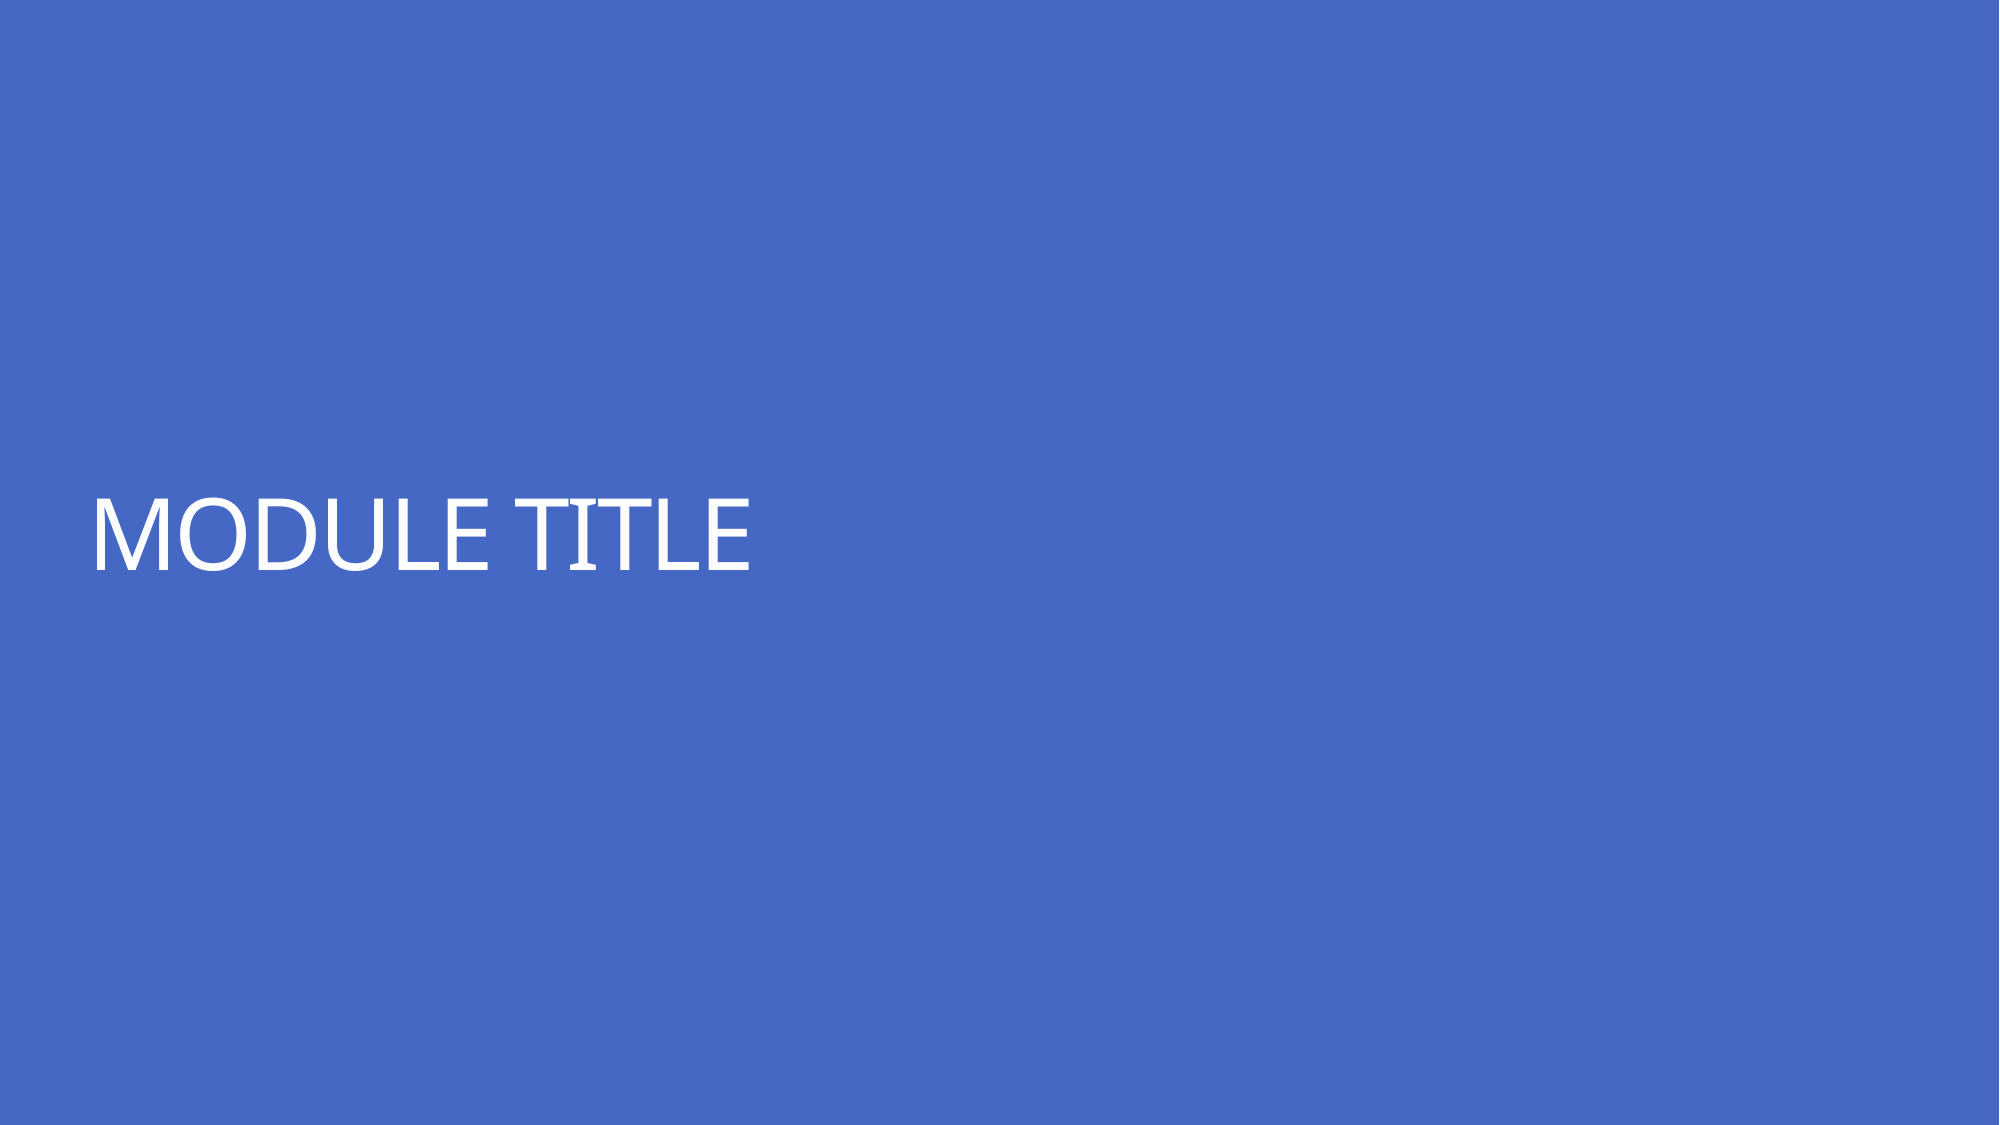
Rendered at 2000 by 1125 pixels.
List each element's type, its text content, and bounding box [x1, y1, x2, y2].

title MODULE TITLE [87, 379, 1912, 697]
